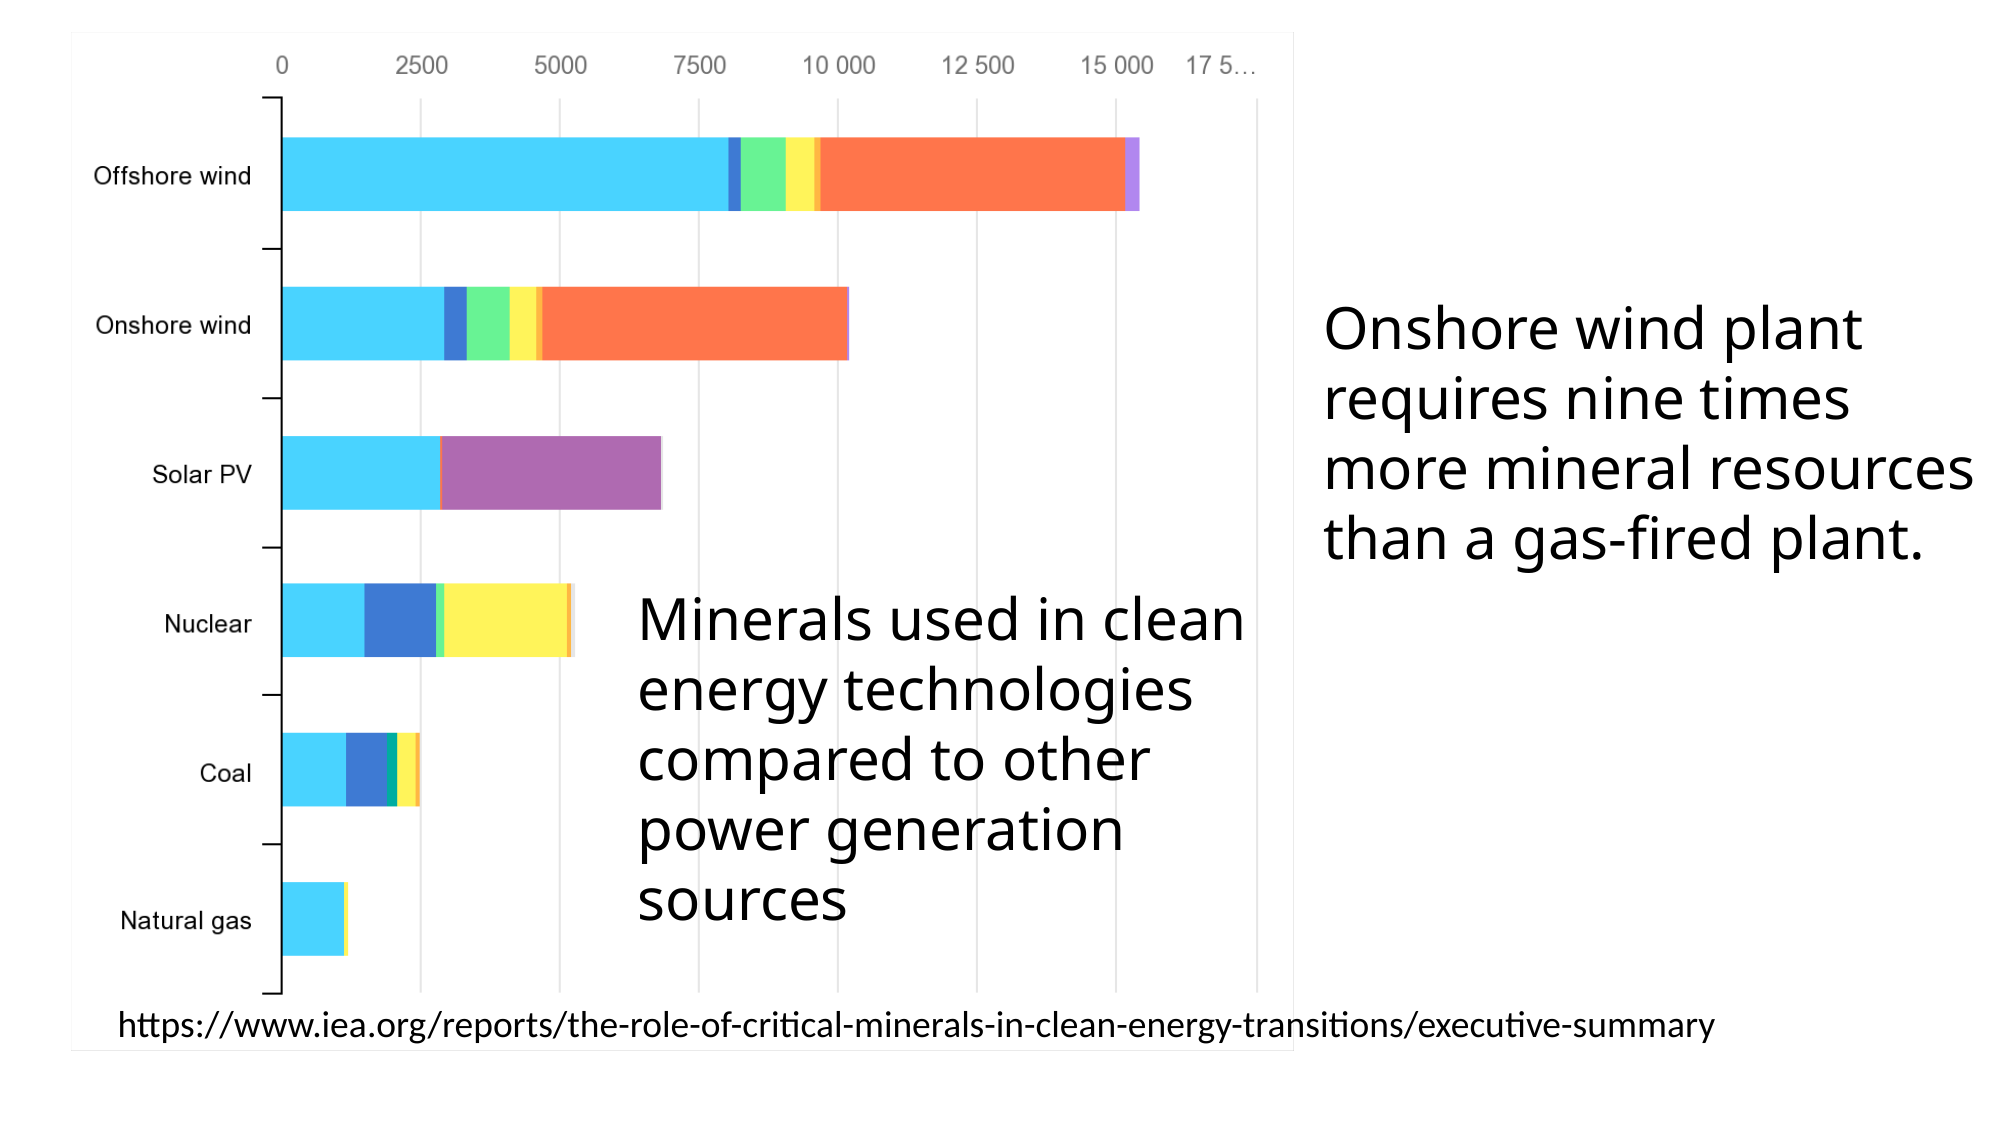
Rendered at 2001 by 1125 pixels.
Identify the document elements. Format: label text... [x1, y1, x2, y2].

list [70, 31, 1297, 1054]
text_box Onshore wind plant requires nine times more mineral resources than a gas-fired plant. [1308, 283, 1991, 649]
text_box https://www.iea.org/reports/the-role-of-critical-minerals-in-clean-energy-transitions/executive-summary [1297, 992, 1897, 1053]
